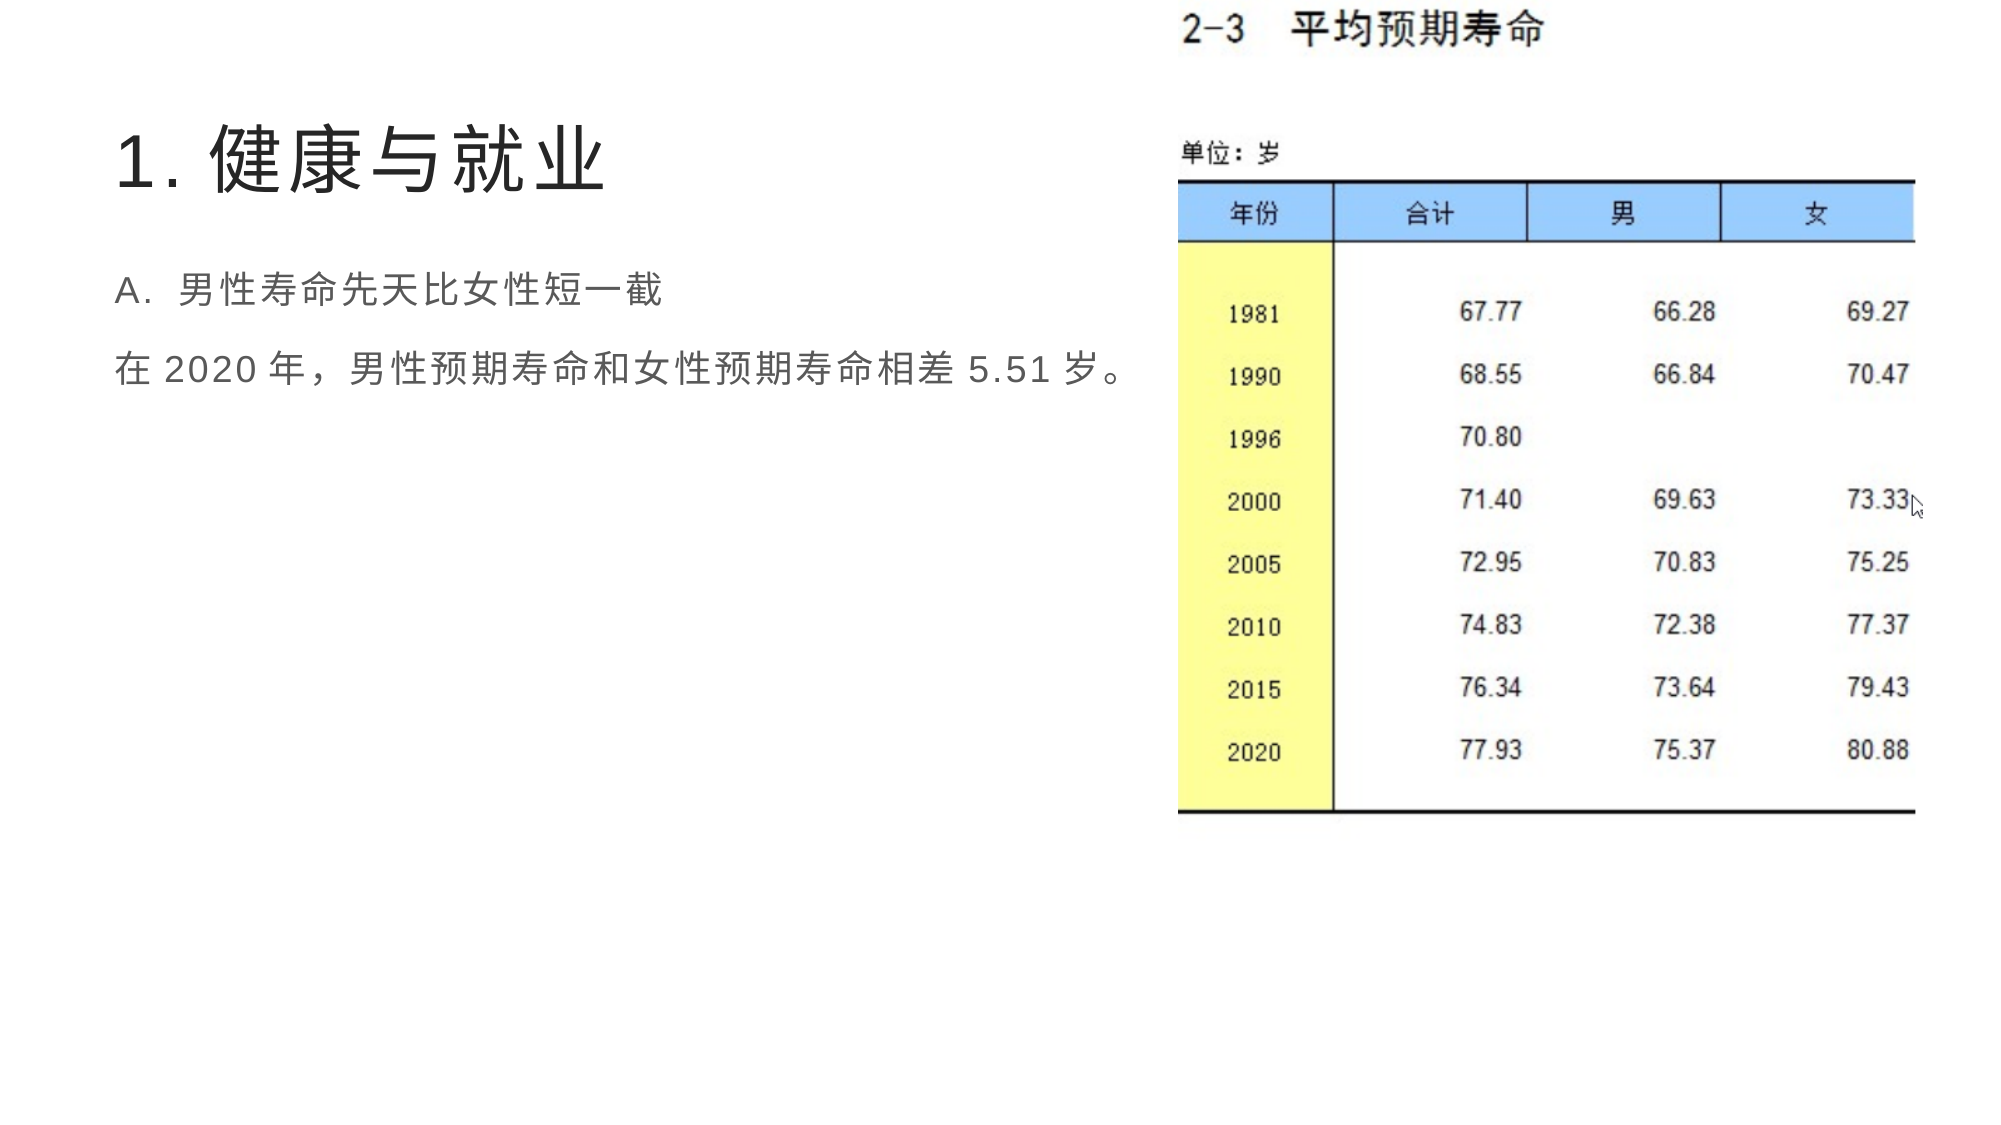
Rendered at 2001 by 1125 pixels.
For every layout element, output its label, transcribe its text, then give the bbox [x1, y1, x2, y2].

list A. 男性寿命先天比女性短一截 在2020年，男性预期寿命和女性预期寿命相差5.51岁。 [99, 244, 1159, 1026]
title 1.健康与就业 [99, 99, 1178, 216]
picture [1178, 0, 1923, 845]
